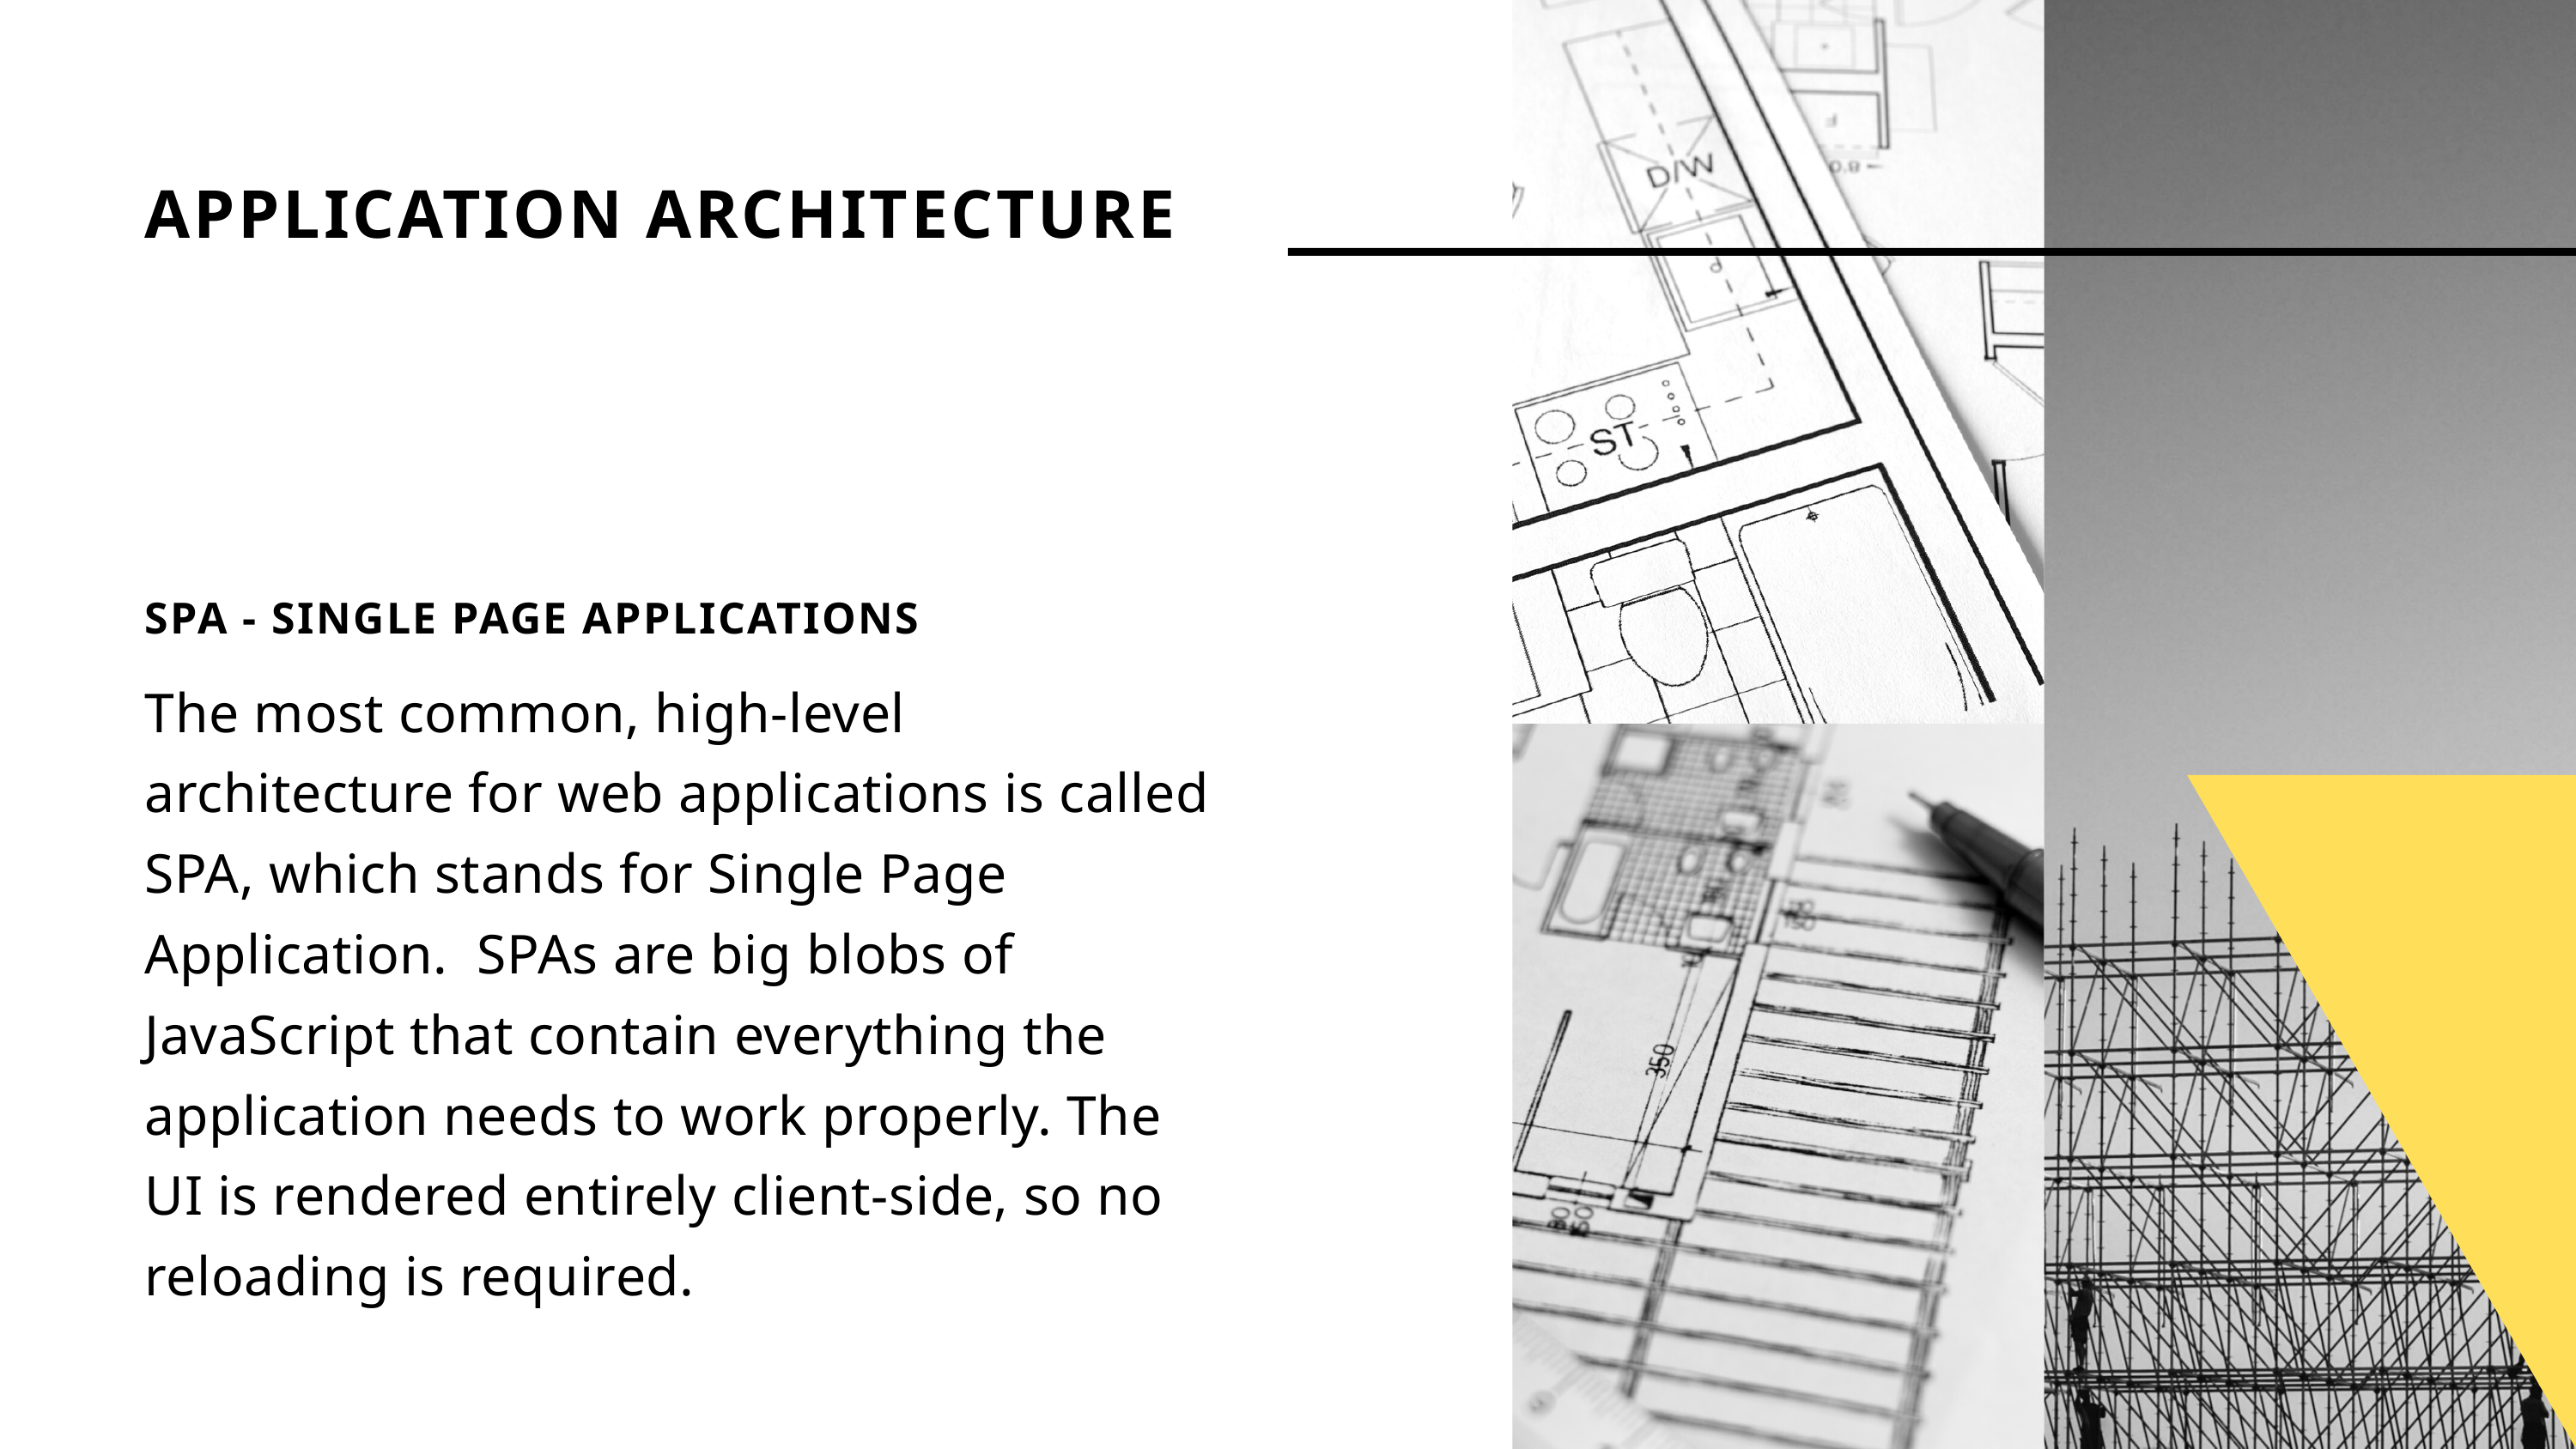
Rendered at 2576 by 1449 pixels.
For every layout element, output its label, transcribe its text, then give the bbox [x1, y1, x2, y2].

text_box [2186, 774, 2576, 1449]
text_box SPA - SINGLE PAGE APPLICATIONS [144, 591, 1224, 643]
text_box The most common, high-level architecture for web applications is called SPA, which stands for Single Page Application. SPAs are big blobs of JavaScript that contain everything the application needs to work properly. The UI is rendered entirely client-side, so no reloading is required. [144, 662, 1224, 1307]
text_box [1512, 0, 2576, 172]
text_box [144, 172, 2576, 332]
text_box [1512, 342, 2576, 1449]
